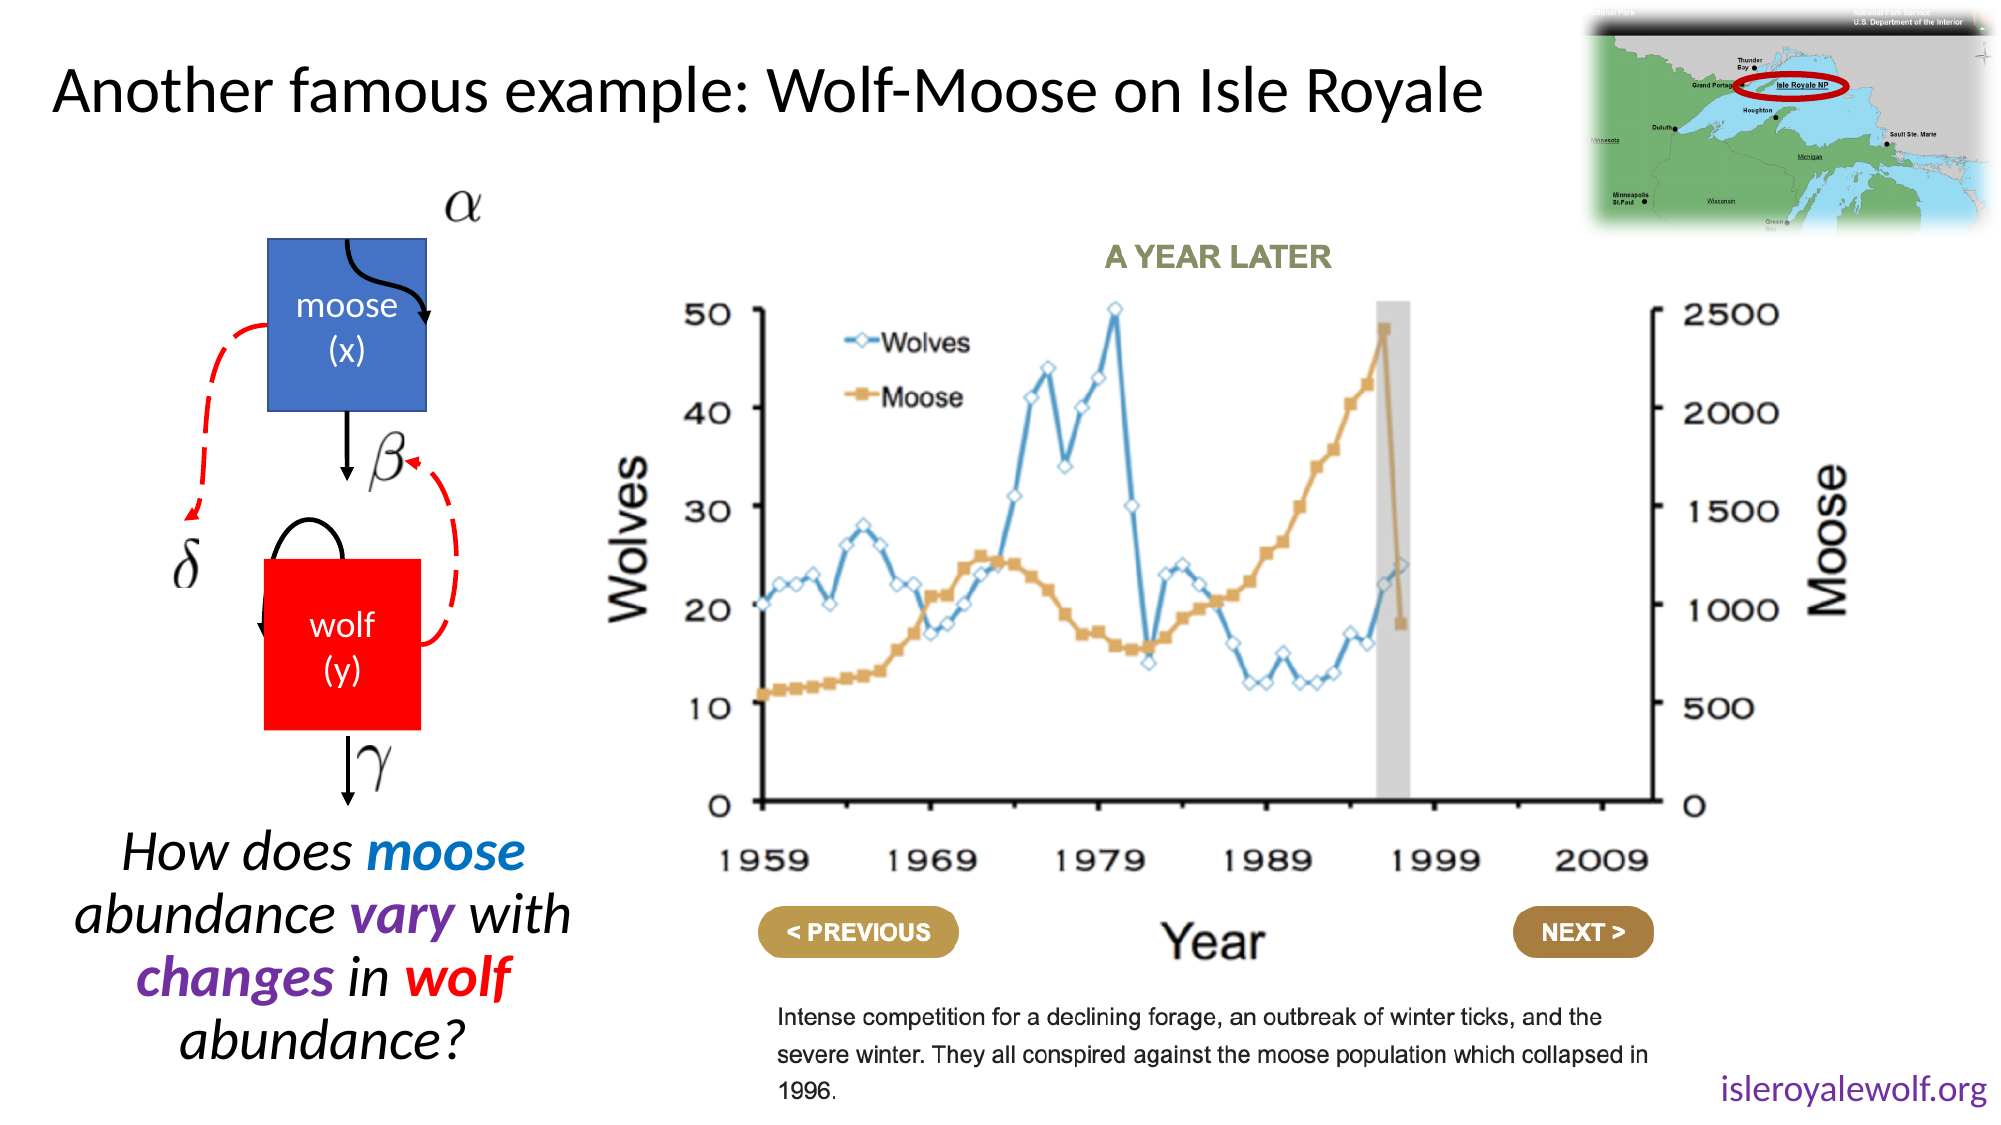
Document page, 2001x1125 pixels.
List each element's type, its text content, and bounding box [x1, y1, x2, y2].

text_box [173, 184, 488, 807]
text_box How does moose abundance vary with changes in wolf abundance? [56, 805, 590, 1087]
text_box isleroyalewolf.org [1866, 1056, 2000, 1116]
text_box Another famous example: Wolf-Moose on Isle Royale [0, 38, 1538, 134]
picture [590, 4, 2000, 1125]
